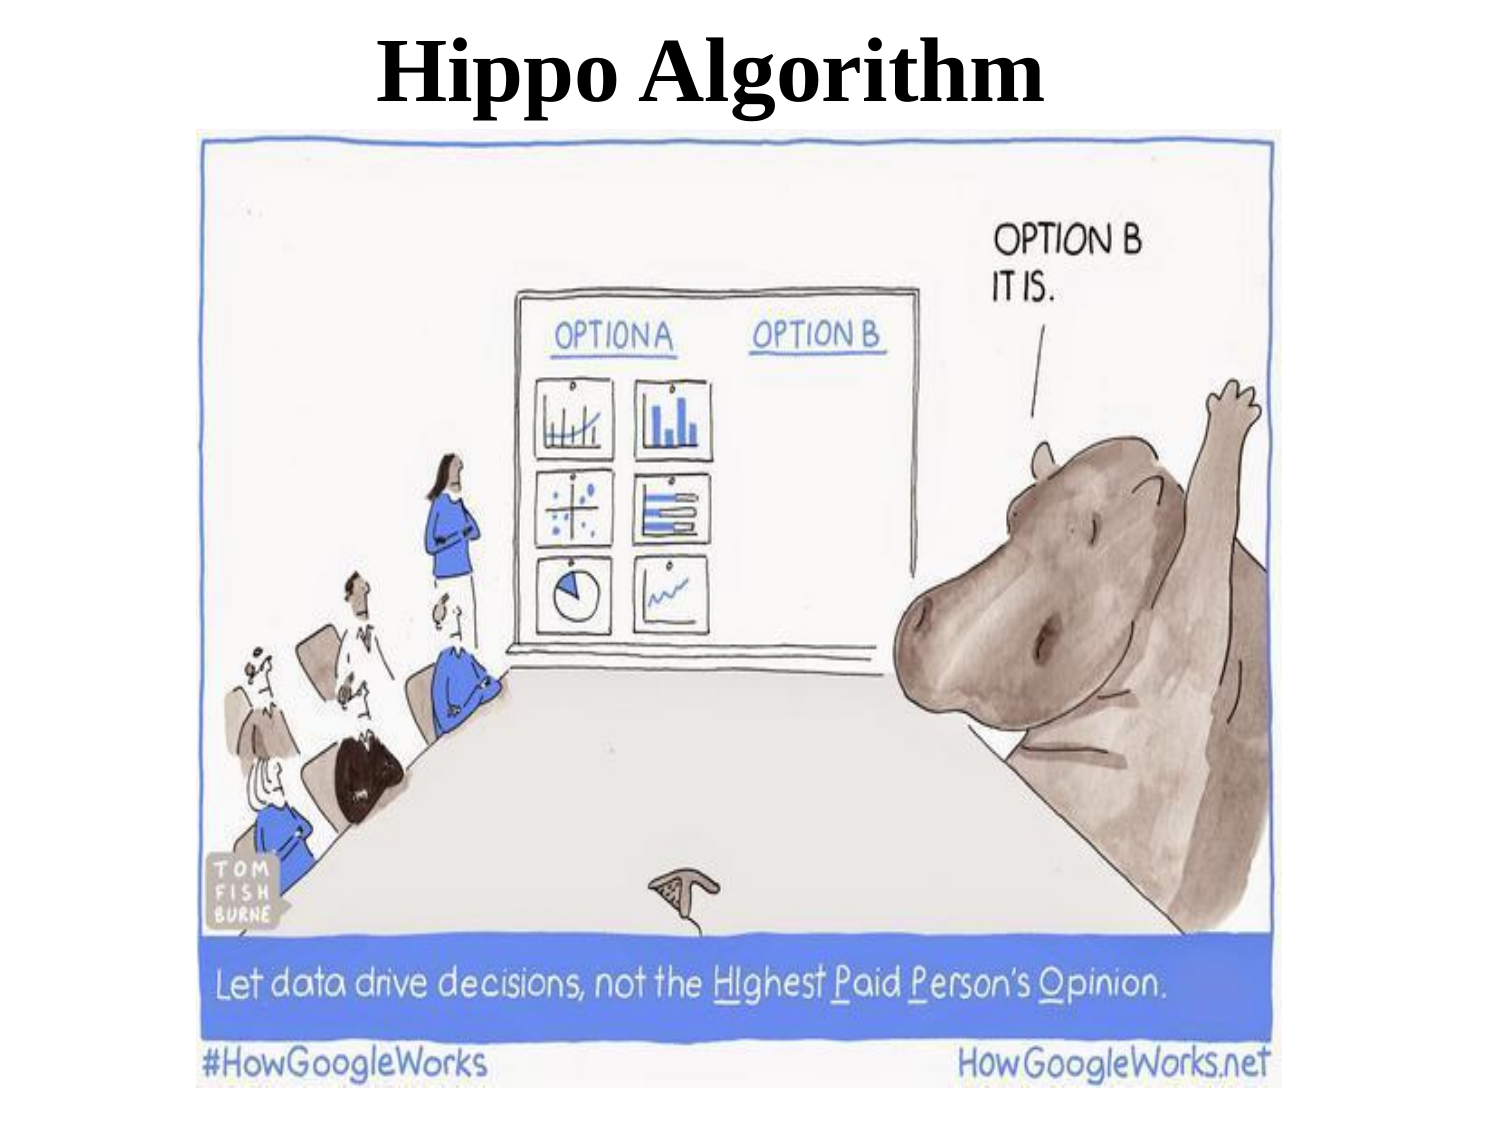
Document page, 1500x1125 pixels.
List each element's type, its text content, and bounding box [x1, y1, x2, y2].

picture [196, 129, 1282, 1089]
title Hippo Algorithm [187, 0, 1236, 130]
